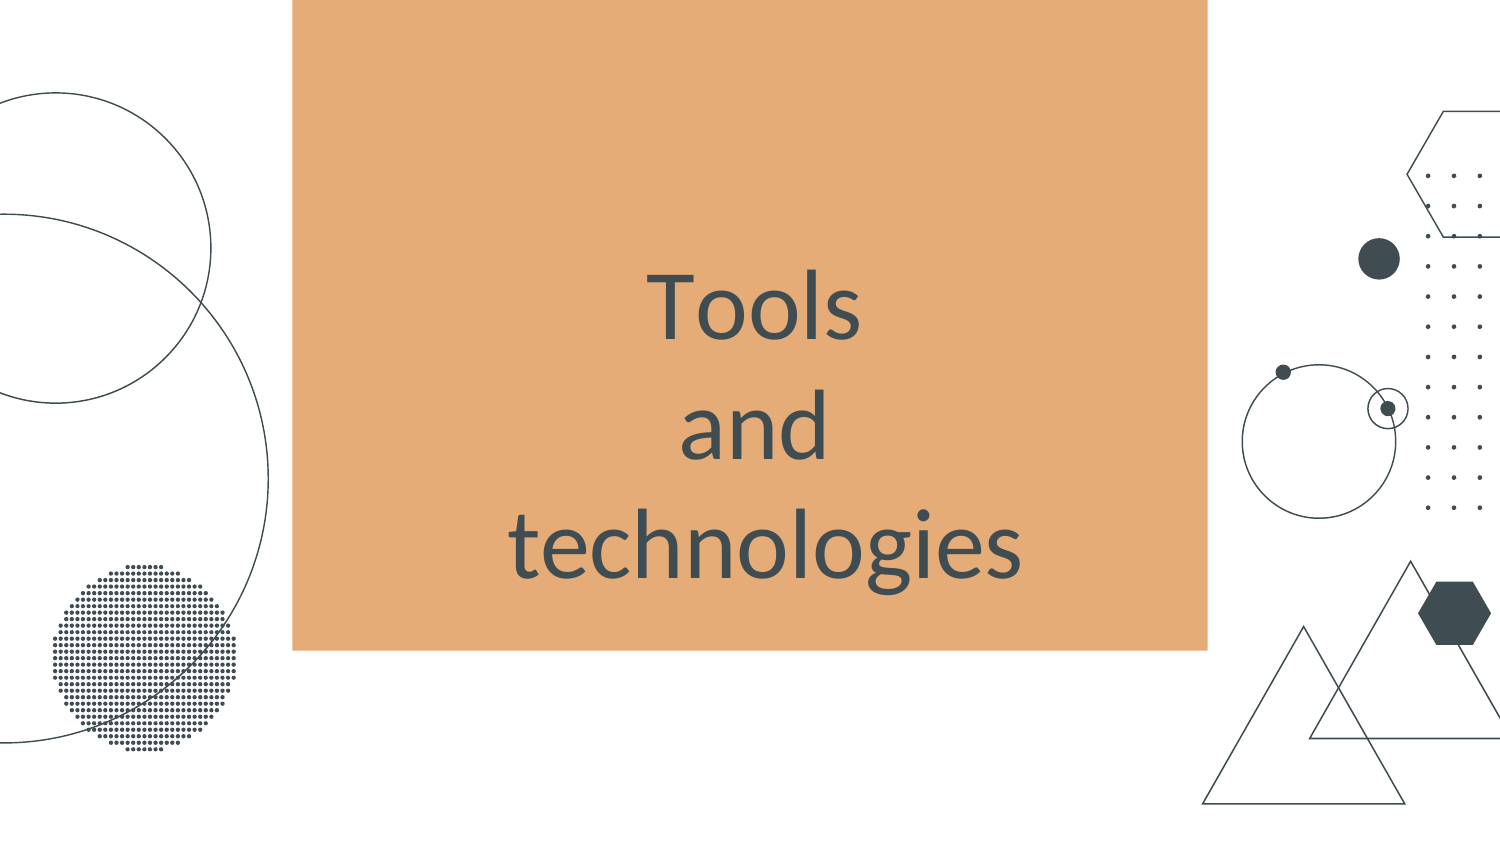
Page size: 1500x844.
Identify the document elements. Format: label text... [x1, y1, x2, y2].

title Tools and technologies [356, 236, 1176, 602]
